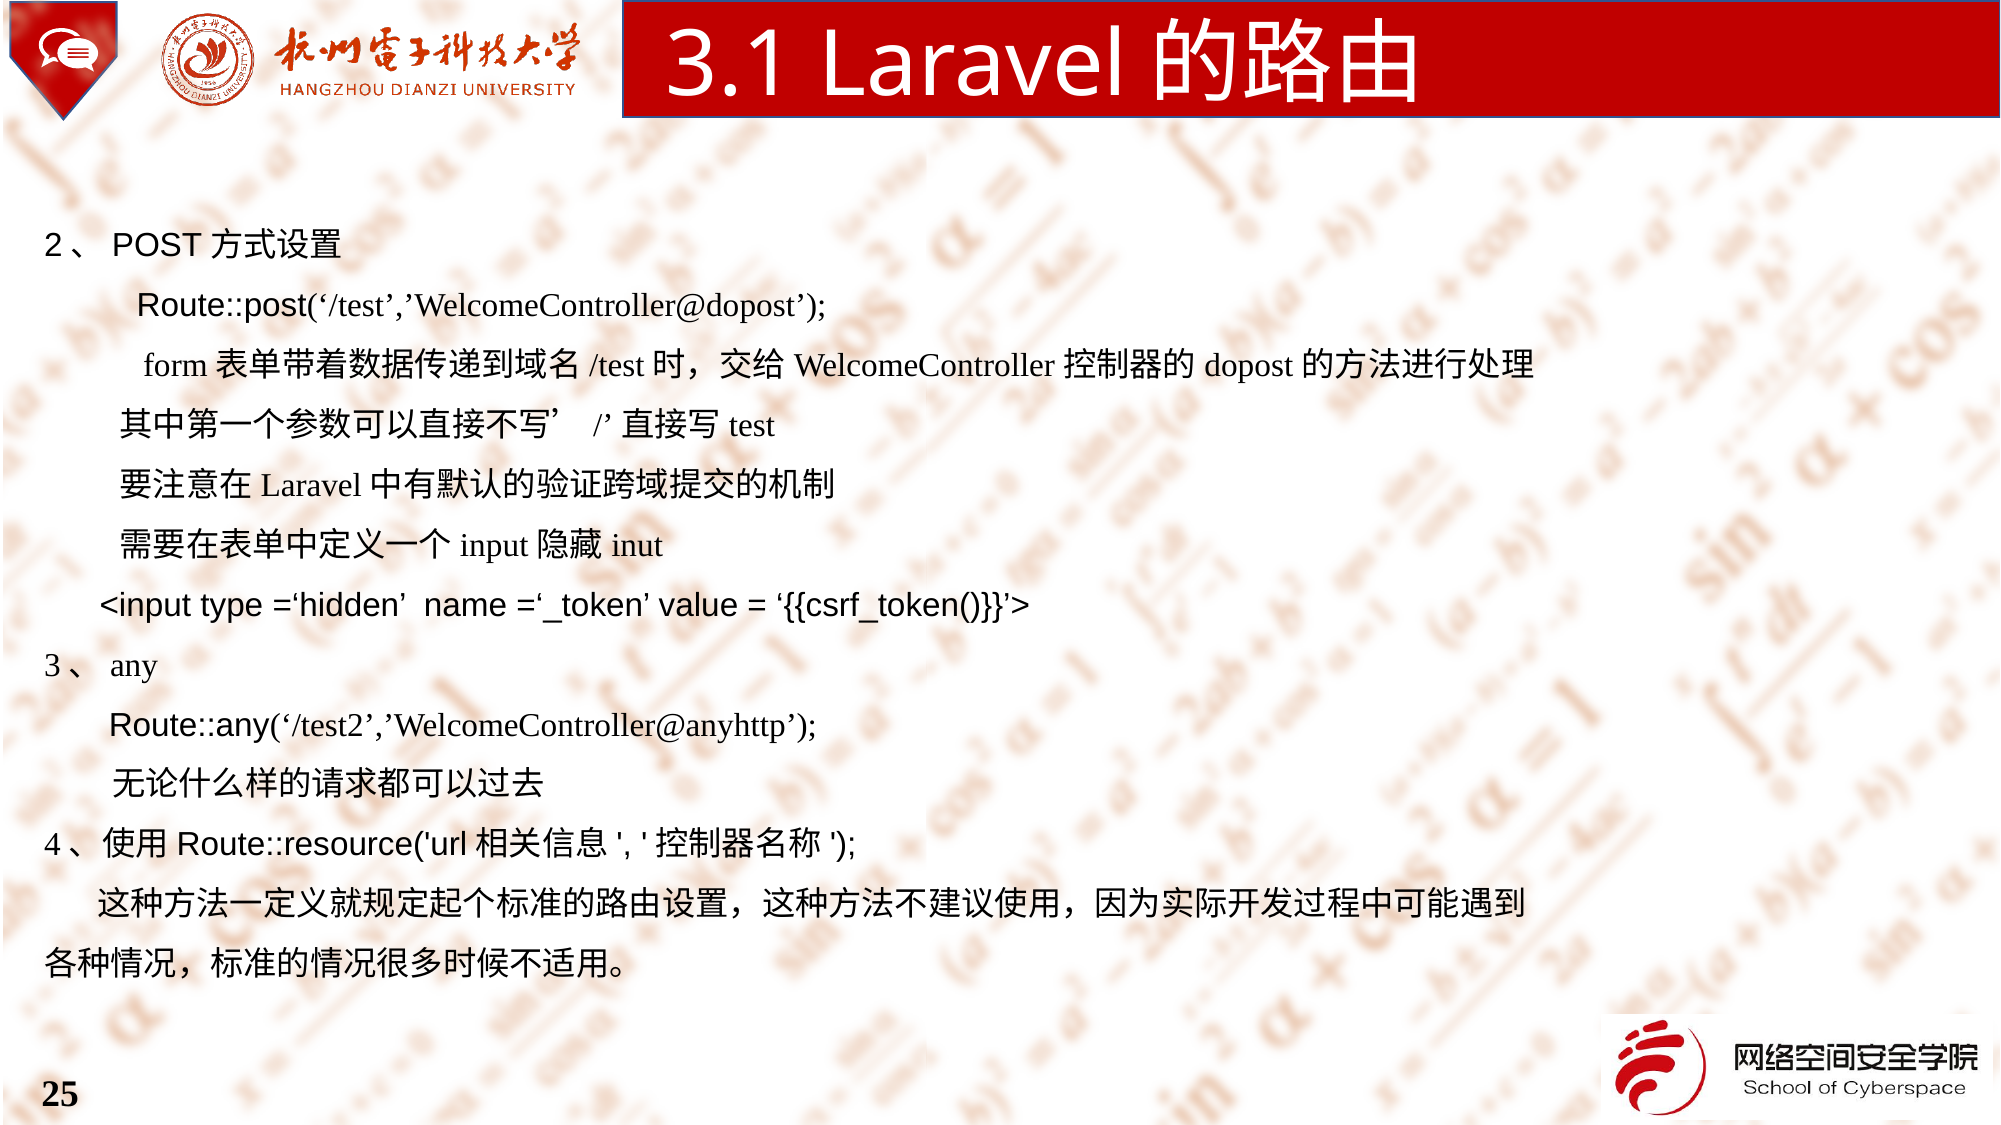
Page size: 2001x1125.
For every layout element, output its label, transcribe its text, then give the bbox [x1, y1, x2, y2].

picture [1601, 1014, 1993, 1120]
picture [155, 10, 591, 108]
text_box 2、POST方式设置 Route::post(‘/test’,’WelcomeController@dopost’); form表单带着数据传递到域名/test时，交给WelcomeController控制器的dopost的方法进行处理 其中第一个参数可以直接不写’/’直接写test 要注意在Laravel中有默认的验证跨域提交的机制 需要在表单中定义一个input隐藏inut <input type =‘hidden’ name =‘_token’ value = ‘{{csrf_token()}}’> 3、any Route::any(‘/test2’,’WelcomeController@anyhttp’); 无论什么样的请求都可以过去 4、使用Route::resource('url相关信息', '控制器名称'); 这种方法一定义就规定起个标准的路由设置，这种方法不建议使用，因为实际开发过程中可能遇到各种情况，标准的情况很多时候不适用。 [29, 196, 1574, 990]
slide_number 25 [26, 1061, 477, 1122]
text_box 3.1 Laravel的路由 [650, 19, 1976, 98]
